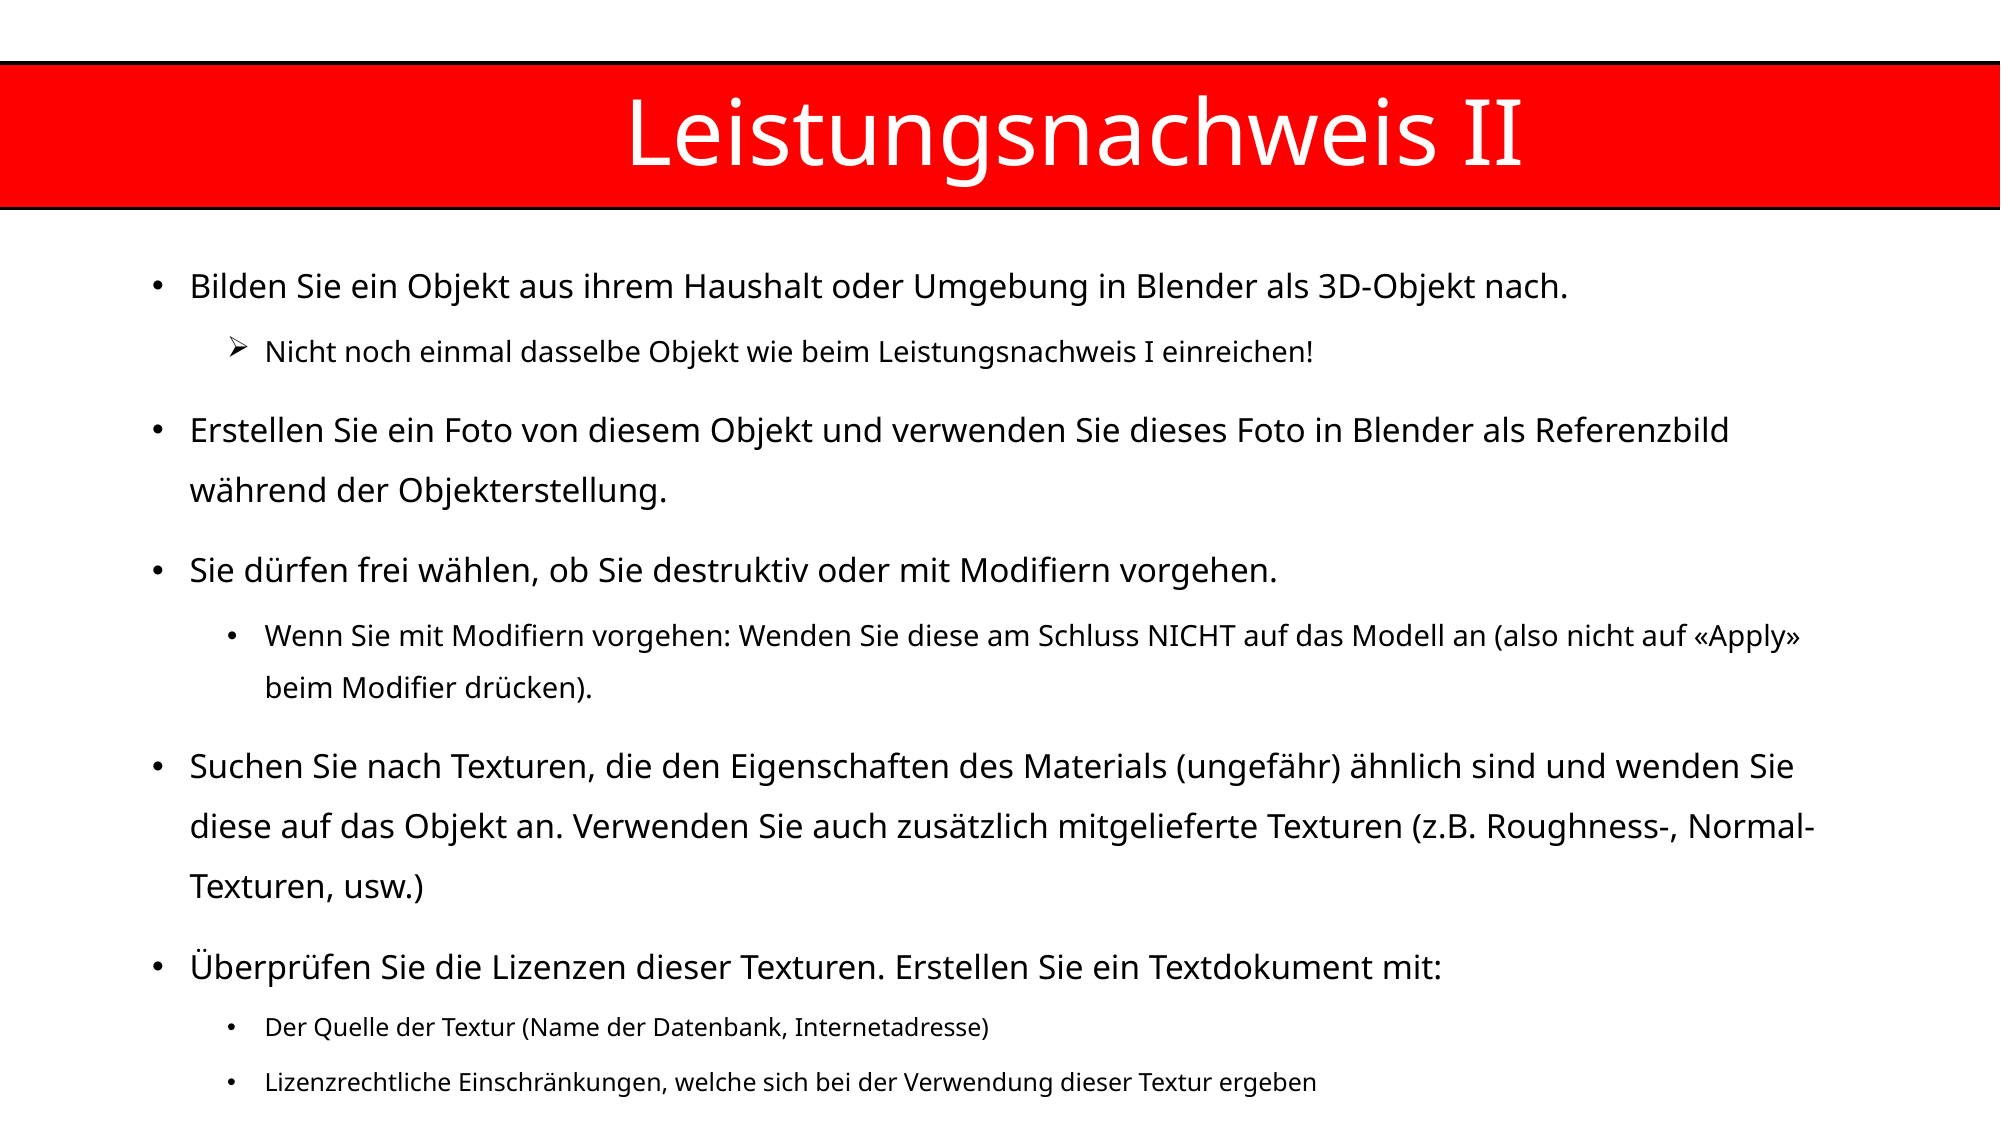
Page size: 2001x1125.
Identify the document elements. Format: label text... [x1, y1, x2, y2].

text_box Leistungsnachweis II [0, 63, 2000, 209]
text_box Bilden Sie ein Objekt aus ihrem Haushalt oder Umgebung in Blender als 3D-Objekt nach. Nicht noch einmal dasselbe Objekt wie beim Leistungsnachweis I einreichen! Erstellen Sie ein Foto von diesem Objekt und verwenden Sie dieses Foto in Blender als Referenzbild während der Objekterstellung. Sie dürfen frei wählen, ob Sie destruktiv oder mit Modifiern vorgehen. Wenn Sie mit Modifiern vorgehen: Wenden Sie diese am Schluss NICHT auf das Modell an (also nicht auf «Apply» beim Modifier drücken). Suchen Sie nach Texturen, die den Eigenschaften des Materials (ungefähr) ähnlich sind und wenden Sie diese auf das Objekt an. Verwenden Sie auch zusätzlich mitgelieferte Texturen (z.B. Roughness-, Normal-Texturen, usw.) Überprüfen Sie die Lizenzen dieser Texturen. Erstellen Sie ein Textdokument mit: Der Quelle der Textur (Name der Datenbank, Internetadresse) Lizenzrechtliche Einschränkungen, welche sich bei der Verwendung dieser Textur ergeben [137, 238, 1863, 1014]
